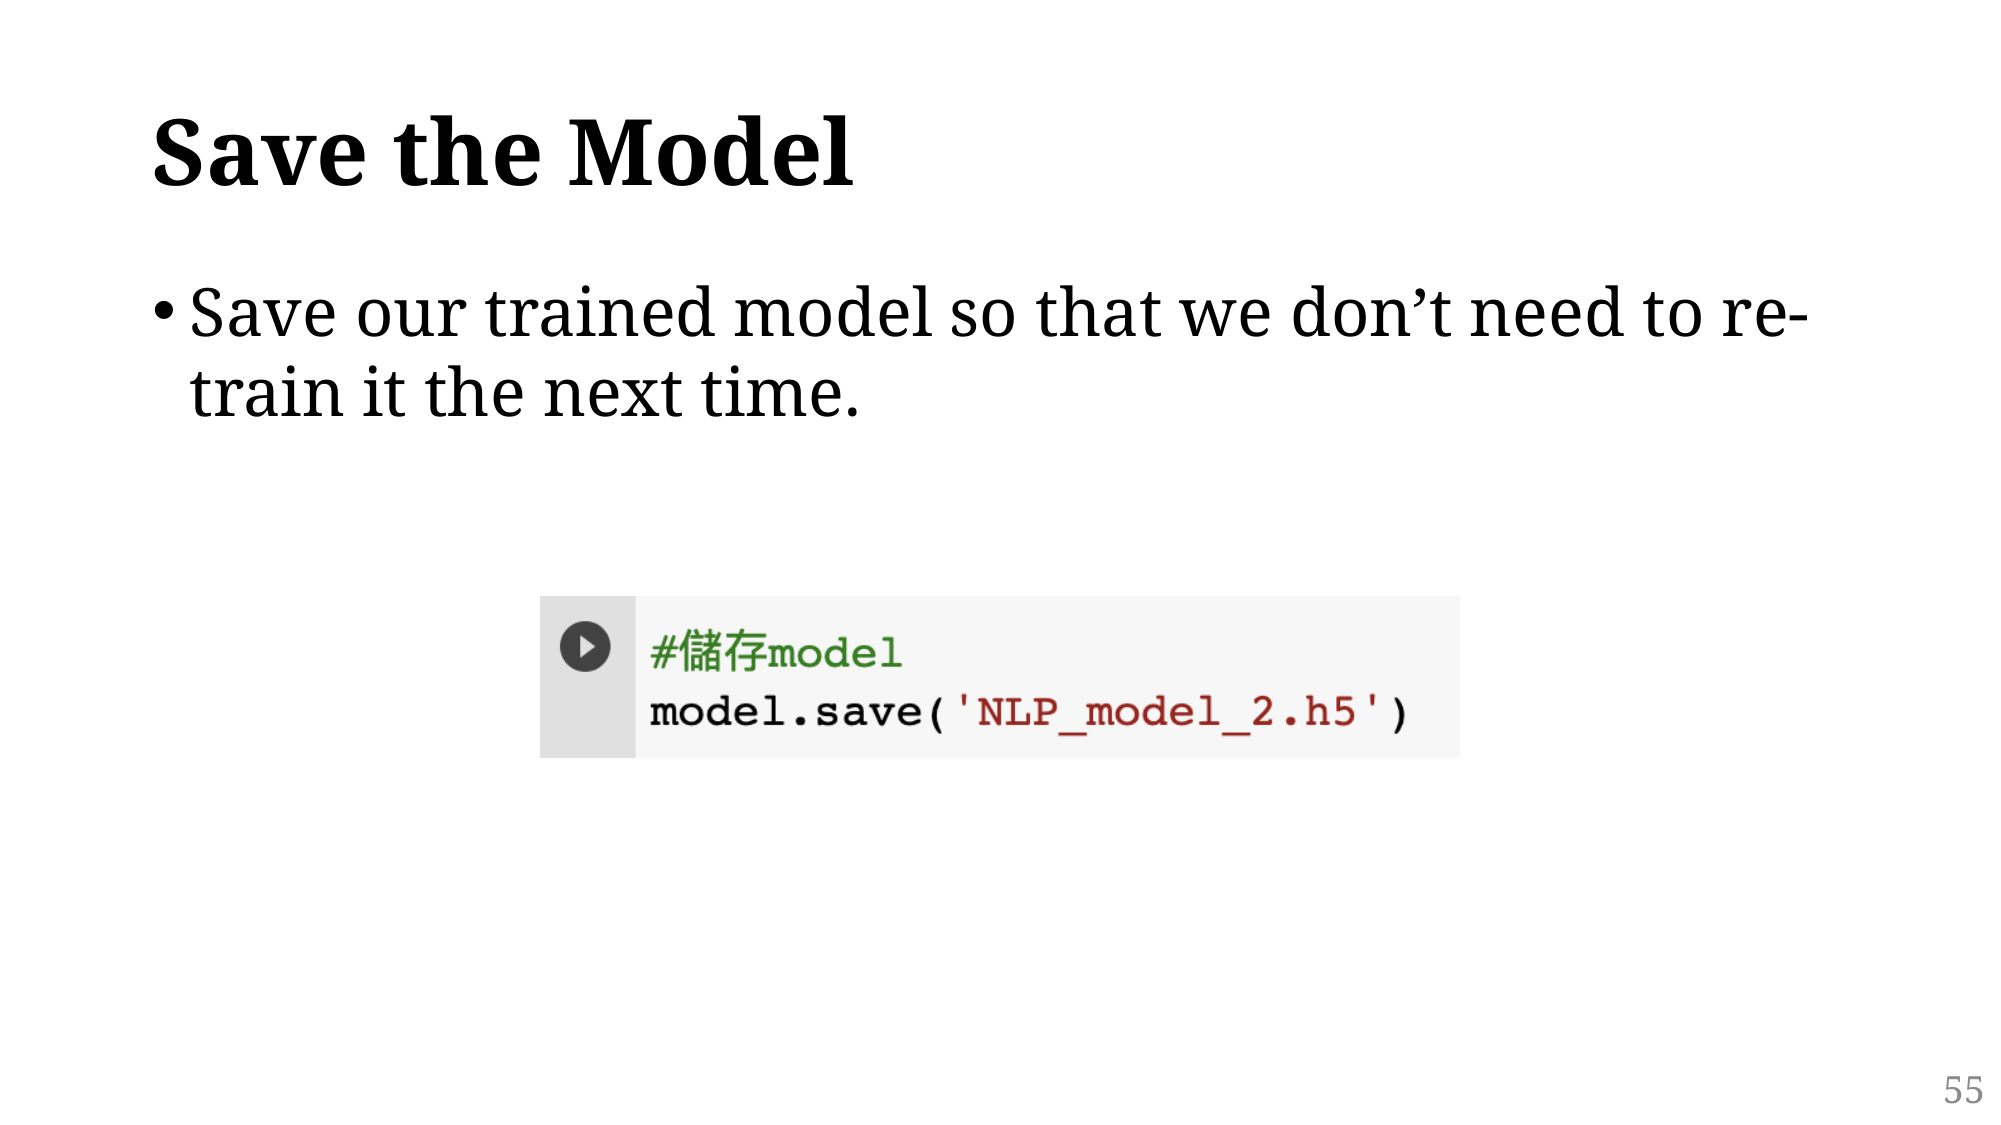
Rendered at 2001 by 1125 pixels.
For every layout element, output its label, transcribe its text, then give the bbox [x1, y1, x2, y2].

title Save the Model [137, 59, 1863, 251]
slide_number 55 [1843, 1061, 2000, 1122]
picture [540, 596, 1460, 759]
list Save our trained model so that we don’t need to re-train it the next time. [137, 262, 1863, 1014]
